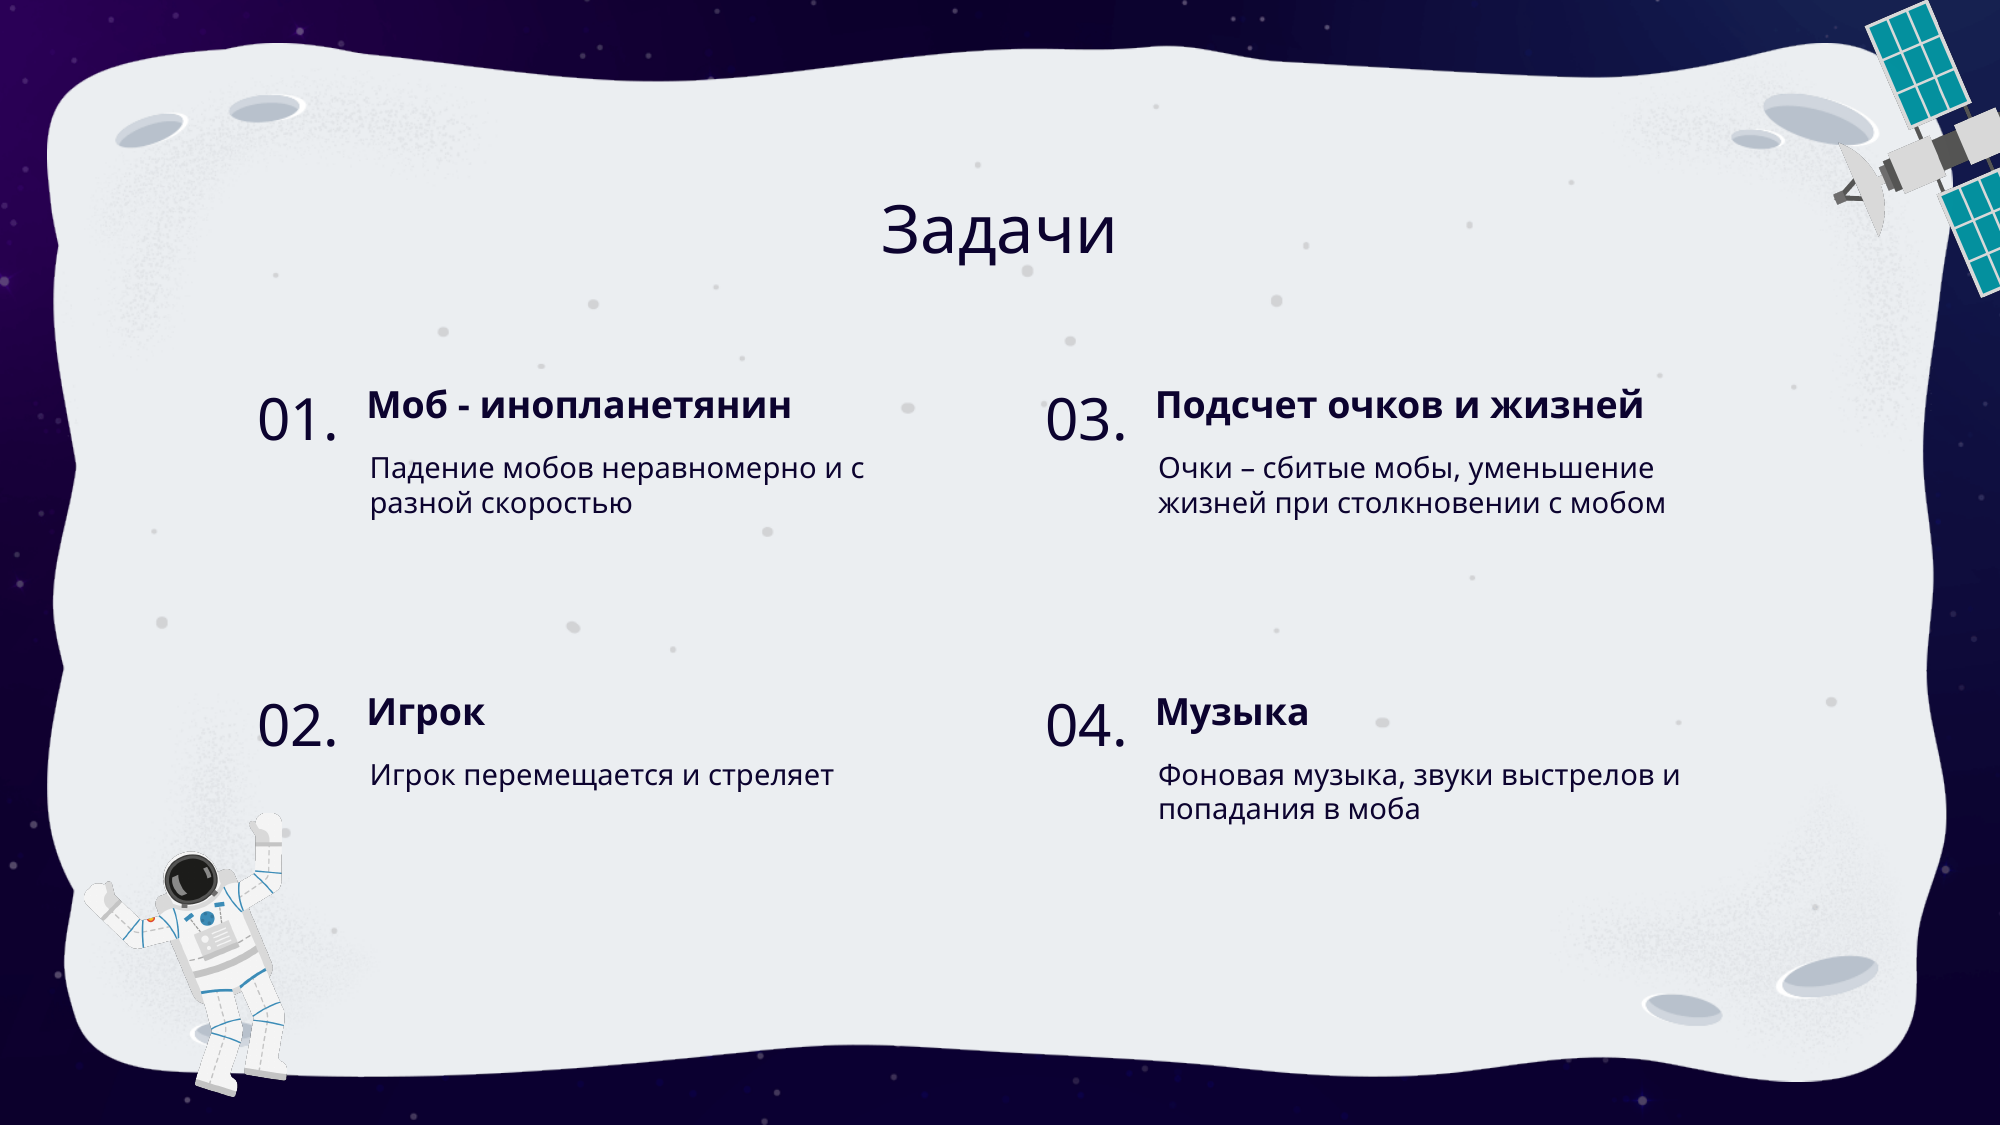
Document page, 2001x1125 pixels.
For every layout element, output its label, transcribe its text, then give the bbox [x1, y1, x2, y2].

text_box 04. [1030, 680, 1167, 766]
text_box Игрок перемещается и стреляет [354, 748, 969, 799]
picture [0, 0, 2000, 1125]
text_box 01. [242, 374, 379, 459]
text_box Фоновая музыка, звуки выстрелов и попадания в моба [1143, 748, 1757, 834]
text_box Падение мобов неравномерно и с разной скоростью [354, 442, 969, 527]
text_box Музыка [1140, 680, 1758, 741]
text_box 02. [242, 680, 379, 766]
text_box 03. [1030, 374, 1167, 459]
text_box Моб - инопланетянин [351, 374, 970, 434]
text_box Очки – сбитые мобы, уменьшение жизней при столкновении с мобом [1143, 442, 1757, 527]
text_box Игрок [351, 680, 1000, 741]
text_box Задачи [438, 179, 1562, 275]
text_box Подсчет очков и жизней [1140, 374, 1783, 434]
